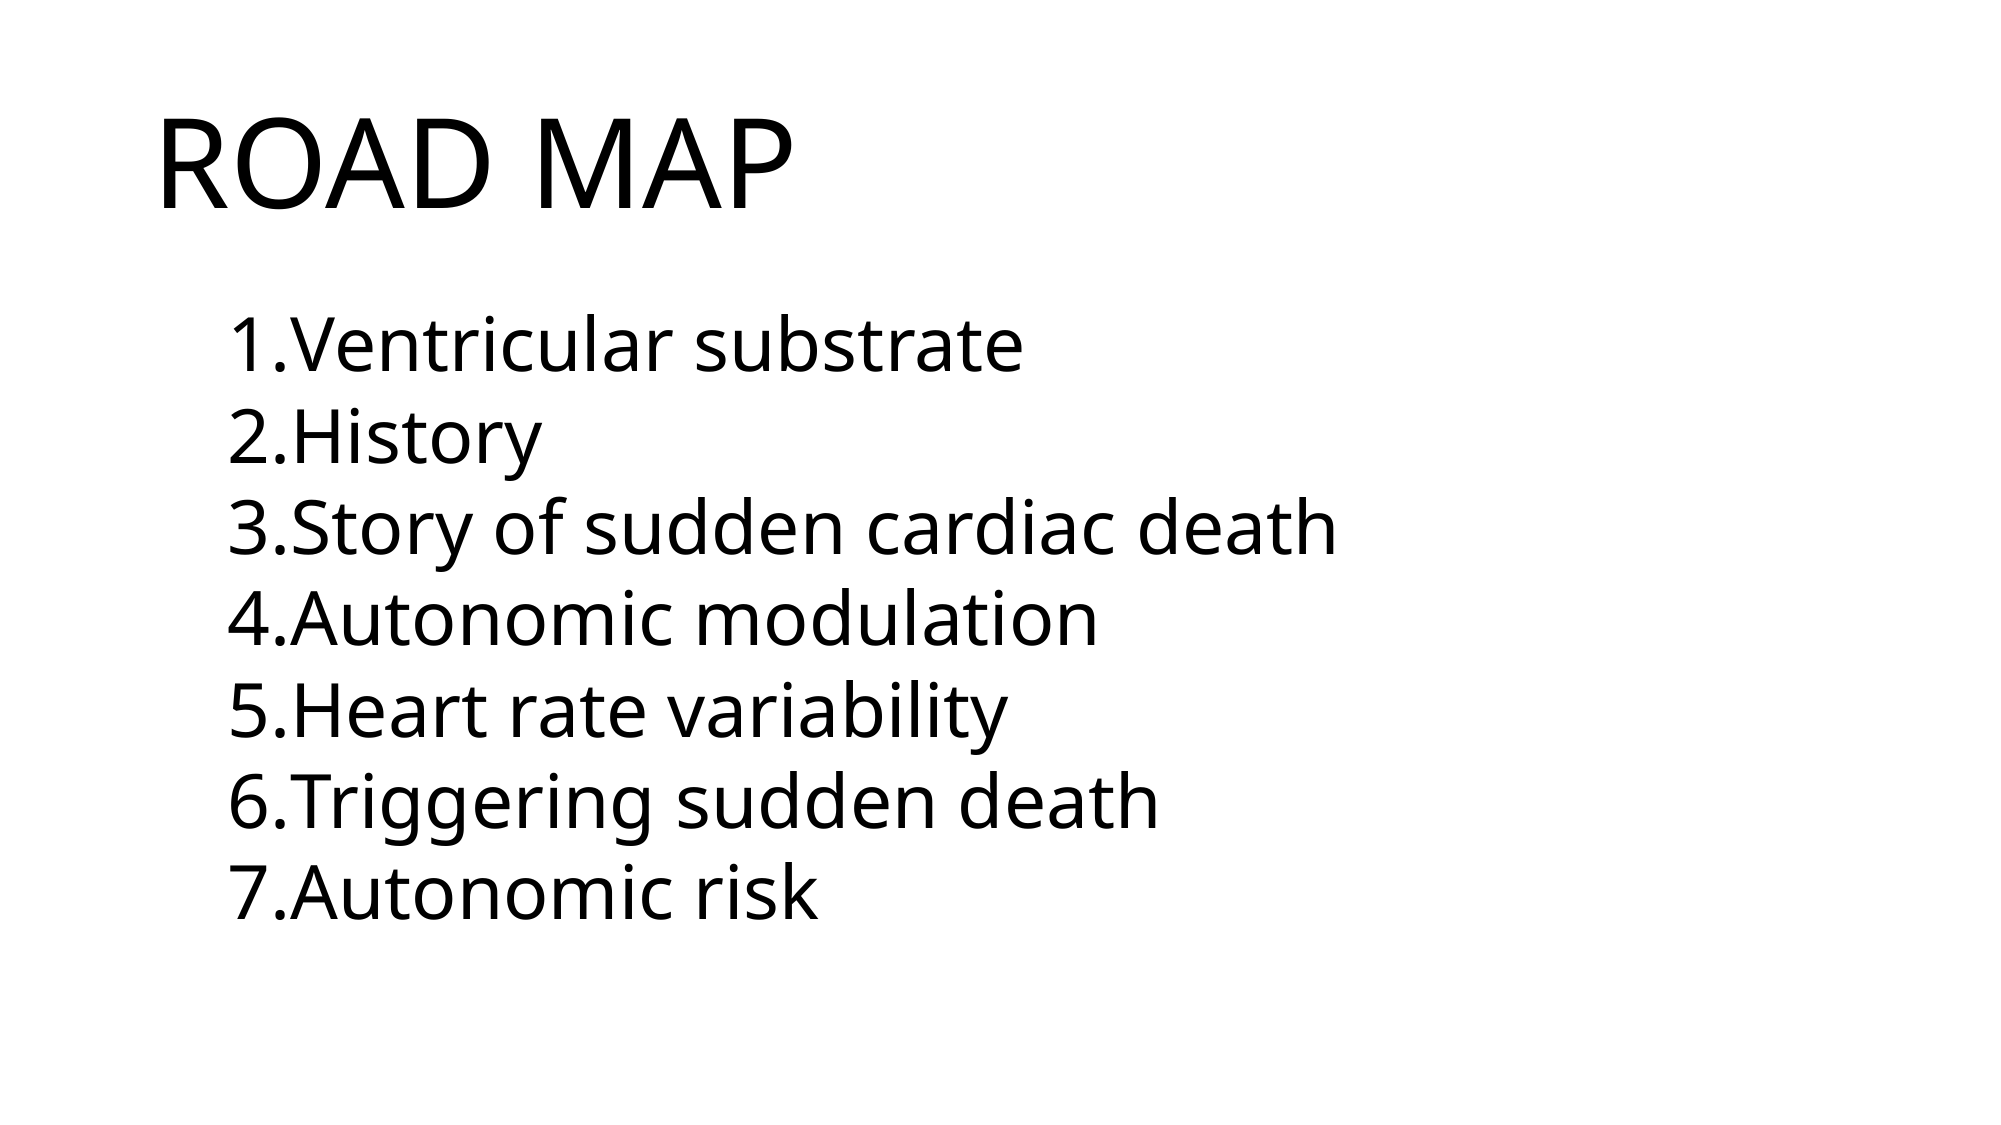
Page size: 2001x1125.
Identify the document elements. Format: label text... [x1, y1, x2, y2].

title ROAD MAP [137, 59, 1863, 278]
list Ventricular substrate History Story of sudden cardiac death Autonomic modulation Heart rate variability Triggering sudden death Autonomic risk [137, 299, 1863, 1014]
